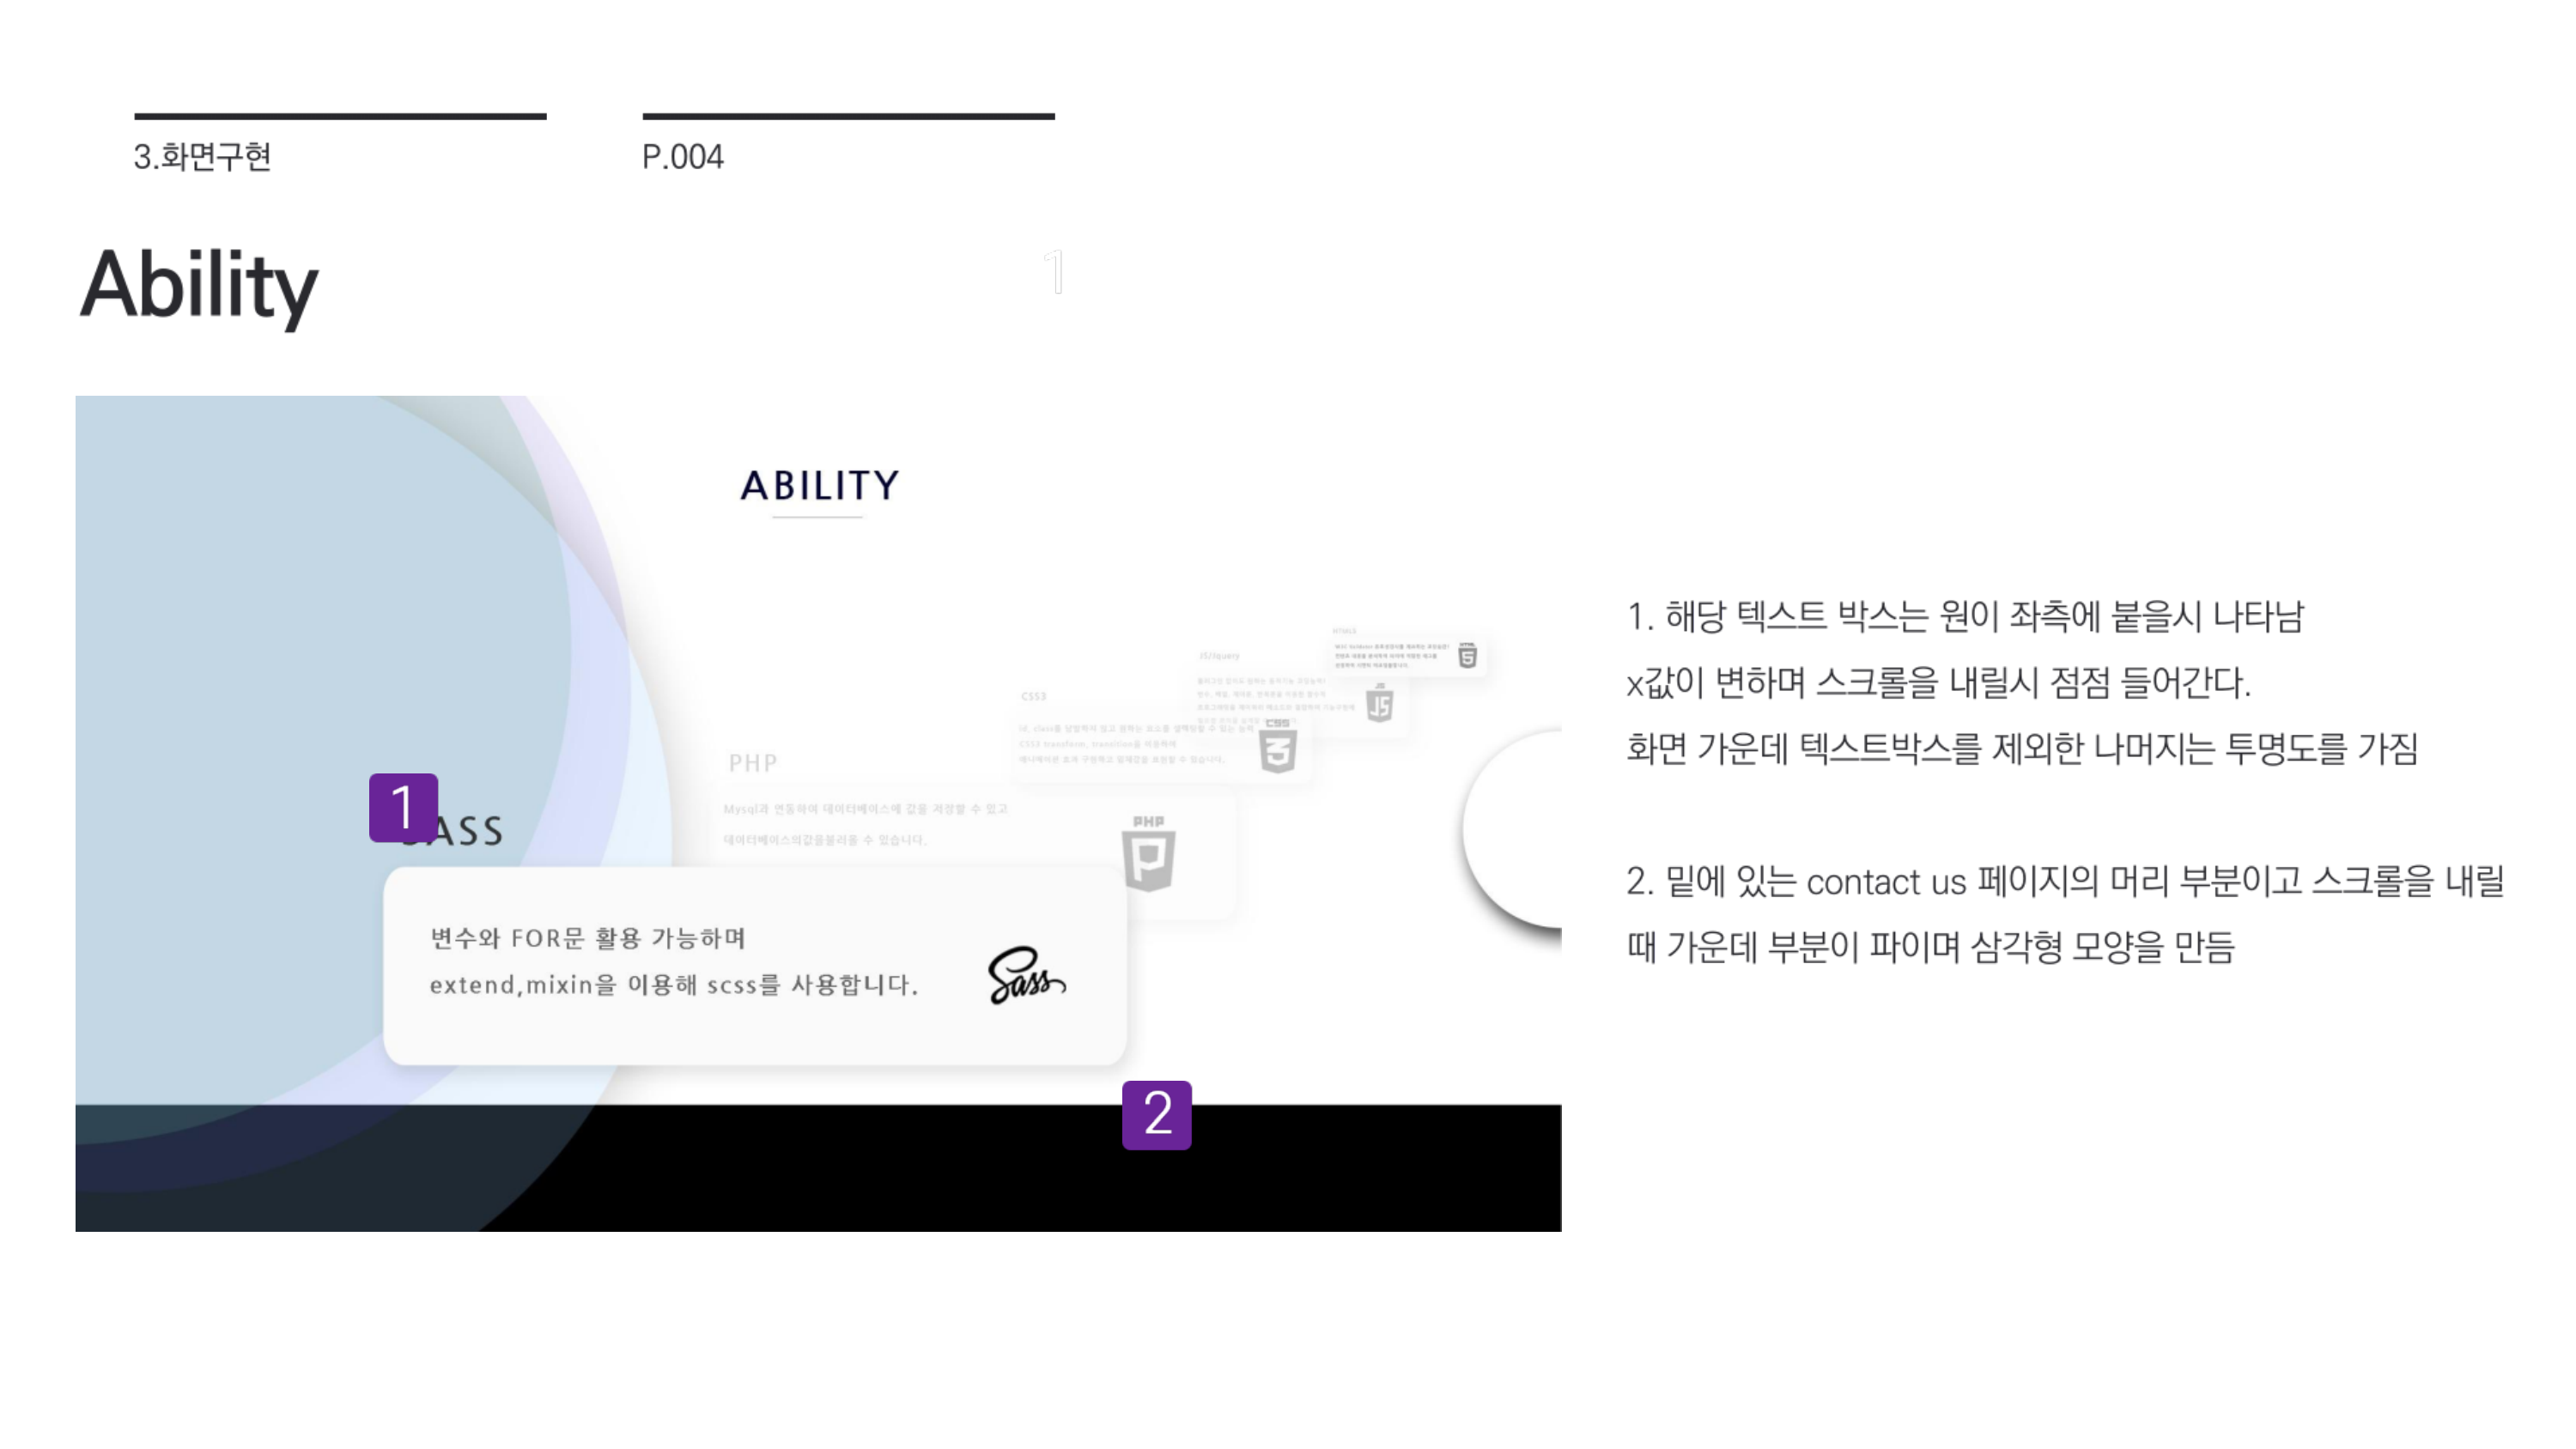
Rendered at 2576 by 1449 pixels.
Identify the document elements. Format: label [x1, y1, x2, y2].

picture [1621, 486, 2521, 991]
text_box [76, 396, 1562, 1232]
picture [67, 207, 357, 392]
picture [128, 128, 285, 197]
picture [1005, 226, 1097, 334]
picture [636, 128, 738, 197]
picture [353, 761, 444, 869]
text_box [641, 112, 1055, 120]
picture [1109, 1066, 1199, 1174]
text_box [133, 112, 548, 120]
